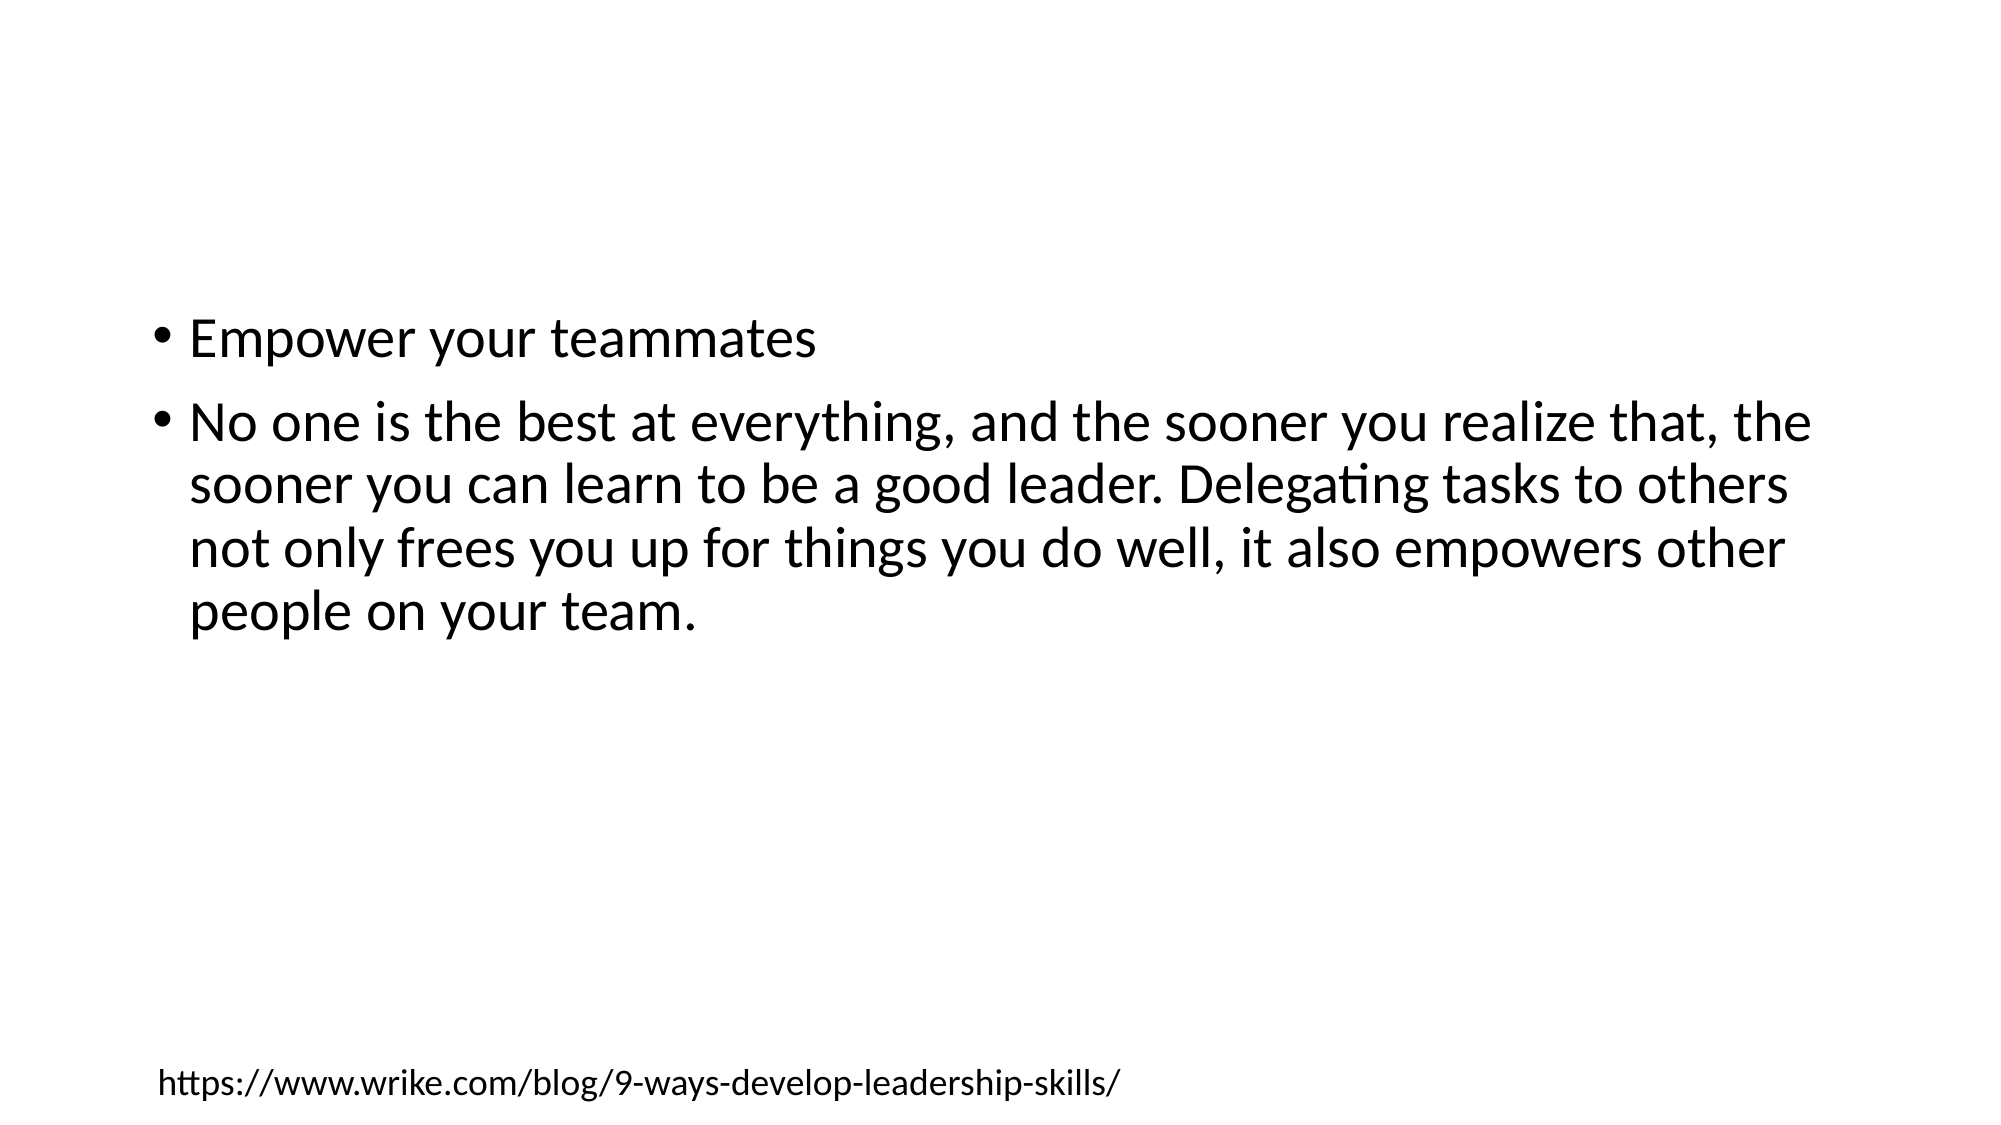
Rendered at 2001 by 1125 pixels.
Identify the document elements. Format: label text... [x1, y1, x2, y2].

text_box https://www.wrike.com/blog/9-ways-develop-leadership-skills/ [142, 1050, 1137, 1111]
list Empower your teammates No one is the best at everything, and the sooner you realize that, the sooner you can learn to be a good leader. Delegating tasks to others not only frees you up for things you do well, it also empowers other people on your team. [137, 299, 1863, 1014]
